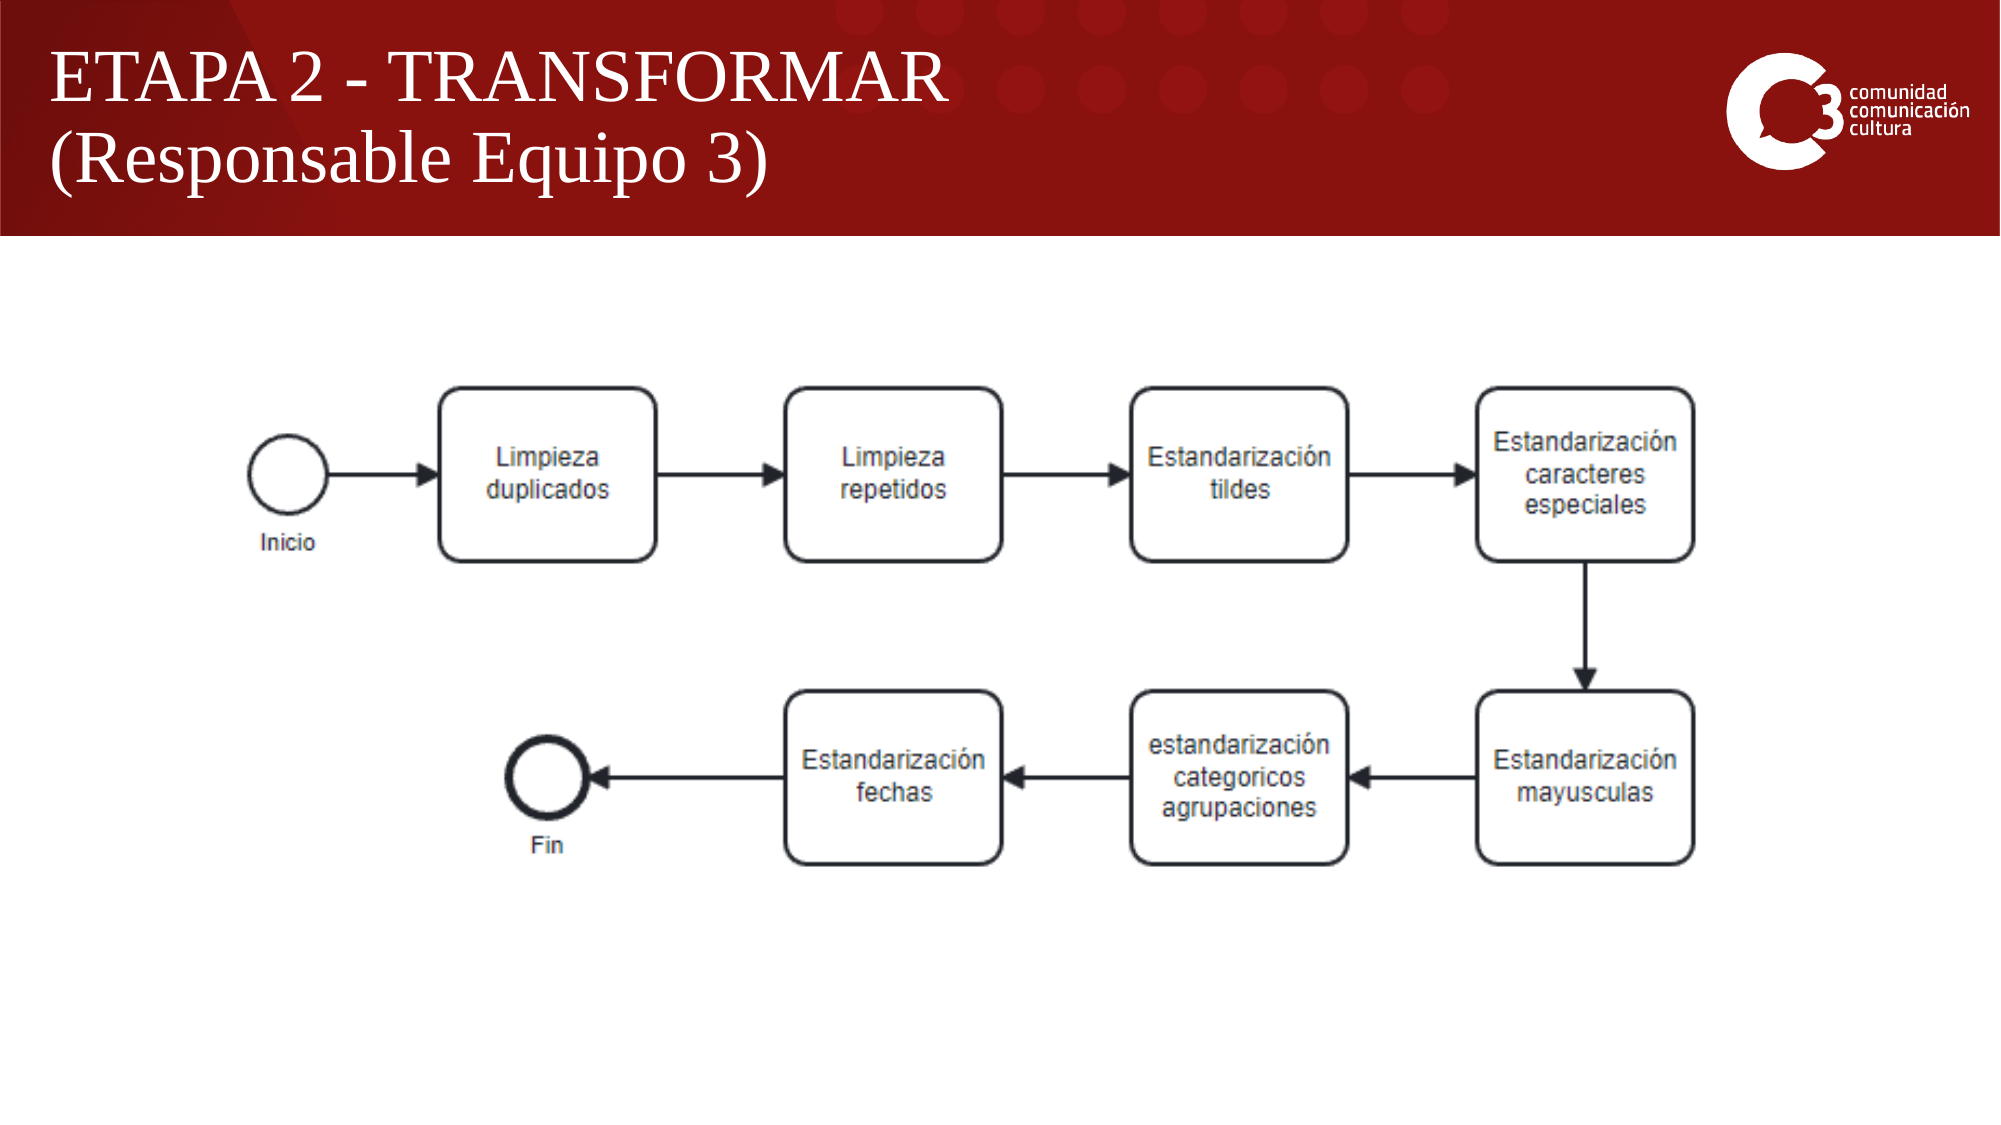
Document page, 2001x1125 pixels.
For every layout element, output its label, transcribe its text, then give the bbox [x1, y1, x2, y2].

title ETAPA 2 - TRANSFORMAR (Responsable Equipo 3) [34, 9, 1682, 227]
picture [198, 326, 1802, 947]
picture [0, 0, 2000, 236]
